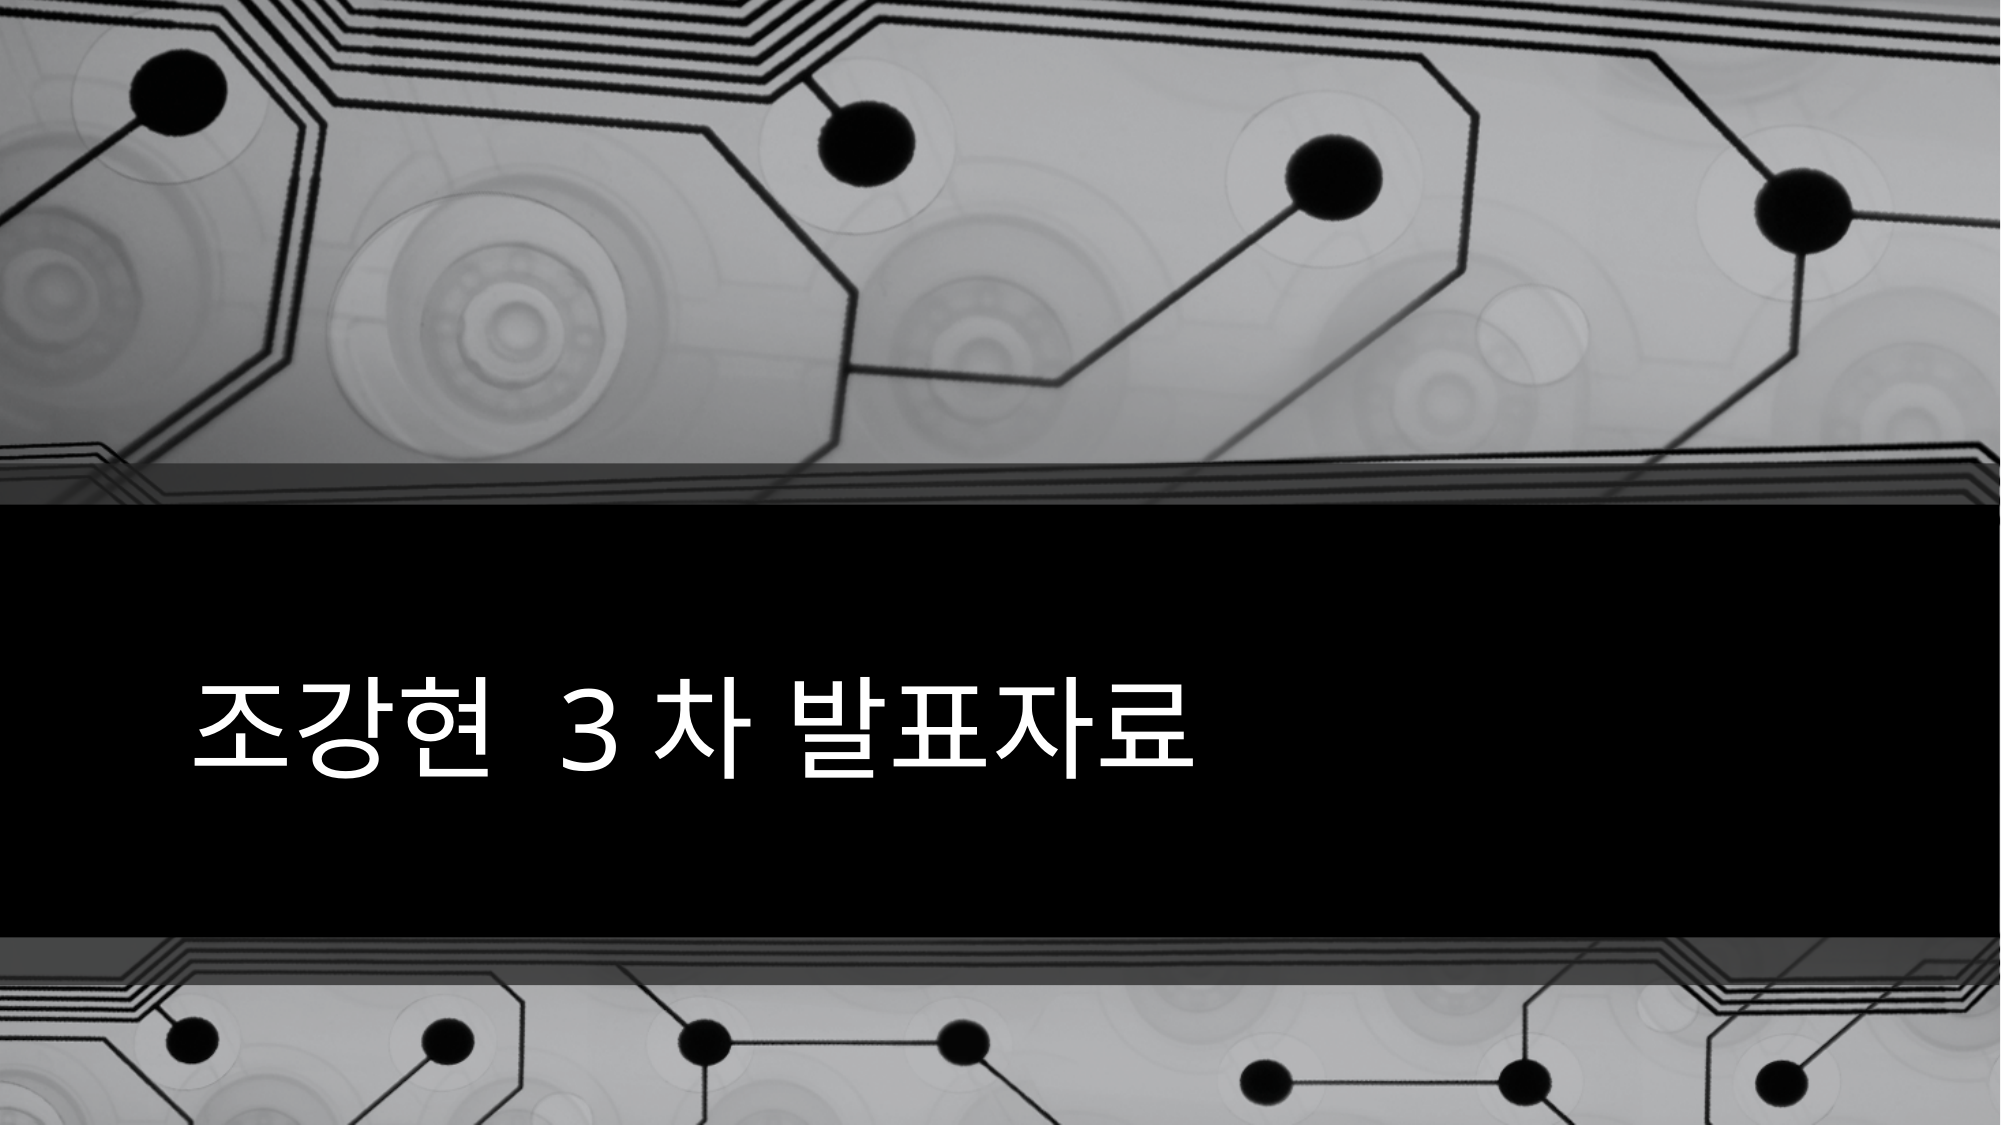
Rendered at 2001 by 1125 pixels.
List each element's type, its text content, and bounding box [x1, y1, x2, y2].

title 조강현 3차 발표자료 [174, 519, 1825, 800]
picture [0, 0, 2001, 1125]
